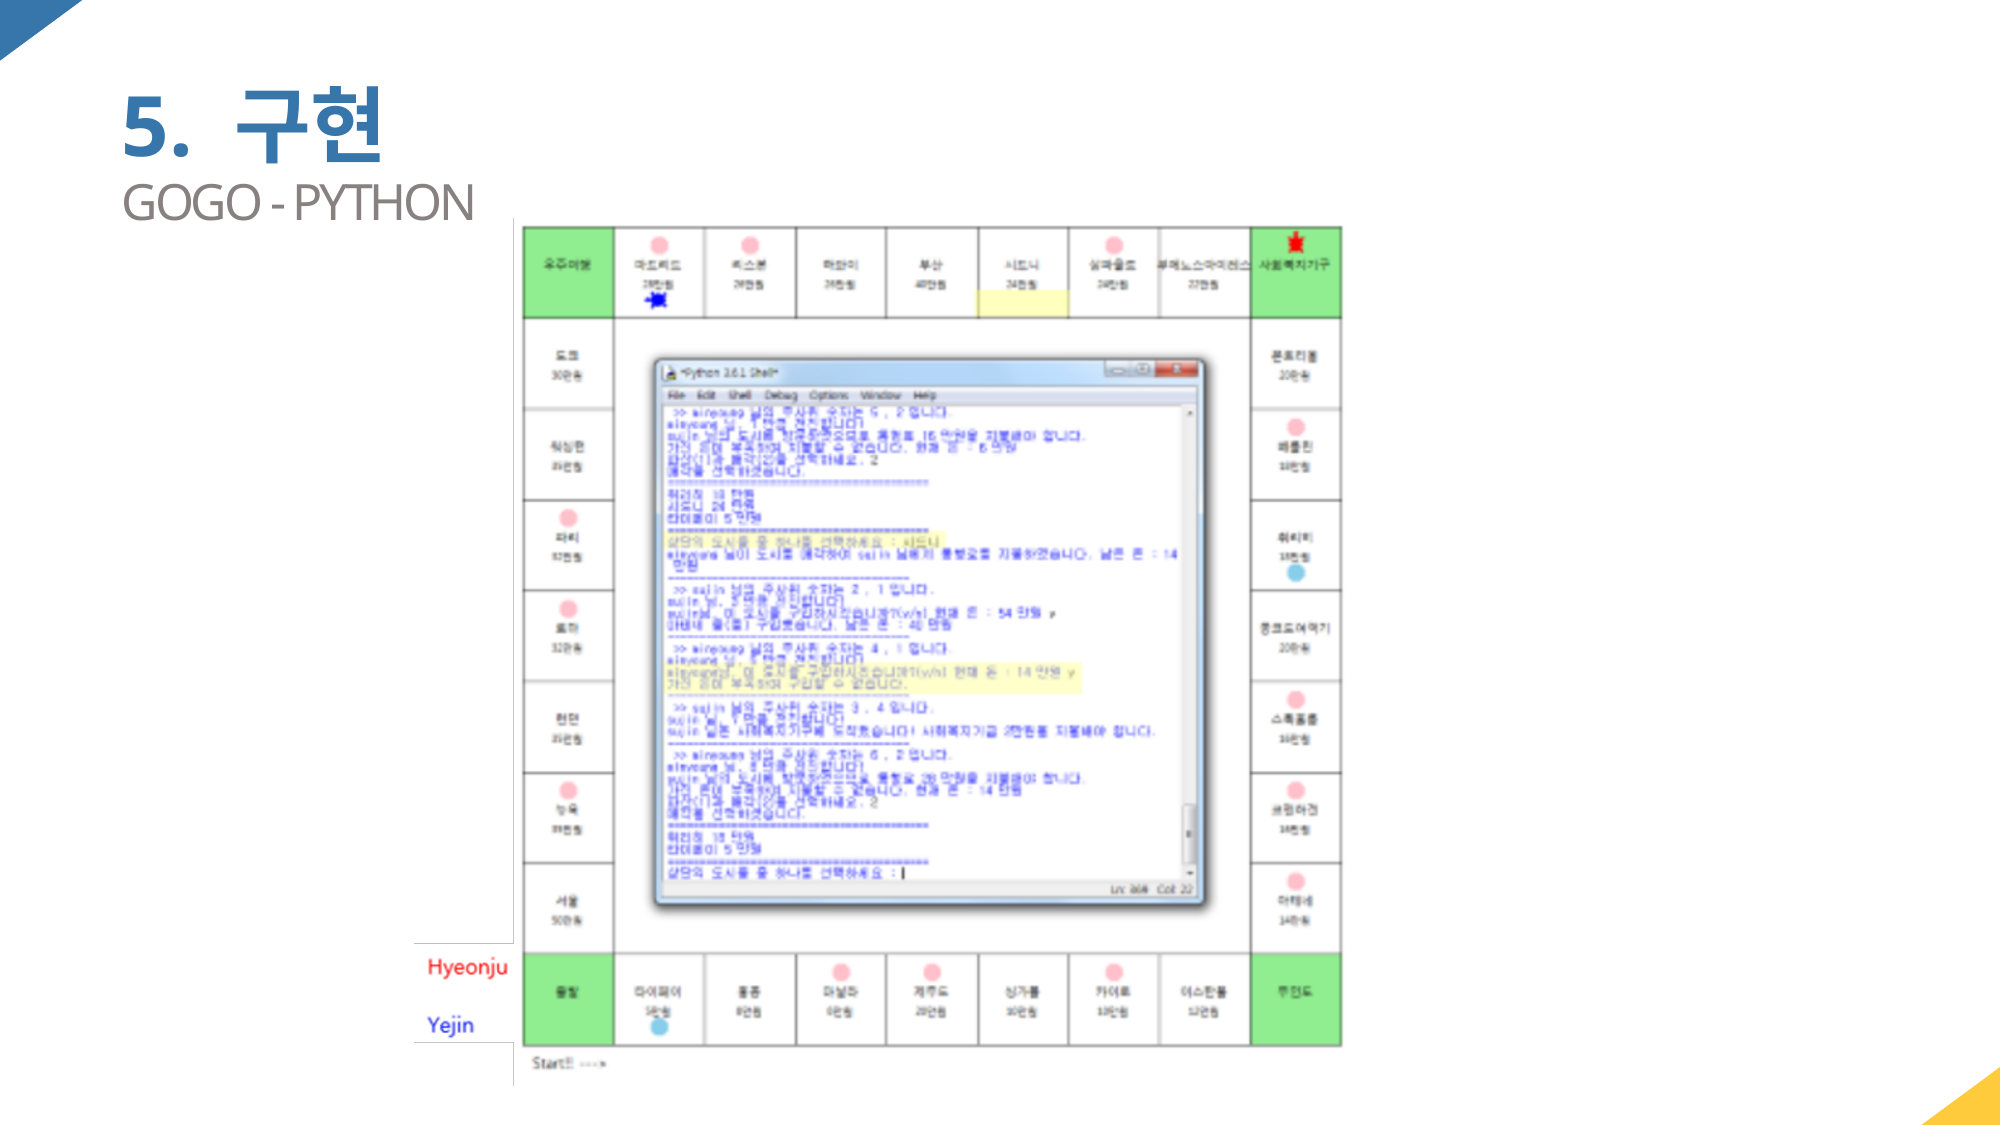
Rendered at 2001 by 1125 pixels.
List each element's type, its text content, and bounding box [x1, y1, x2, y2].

text_box 5. 구현 [106, 72, 1148, 174]
text_box [1923, 1068, 2000, 1125]
picture [414, 218, 1355, 1086]
text_box GOGO - PYTHON [106, 174, 617, 231]
text_box [0, 0, 80, 59]
